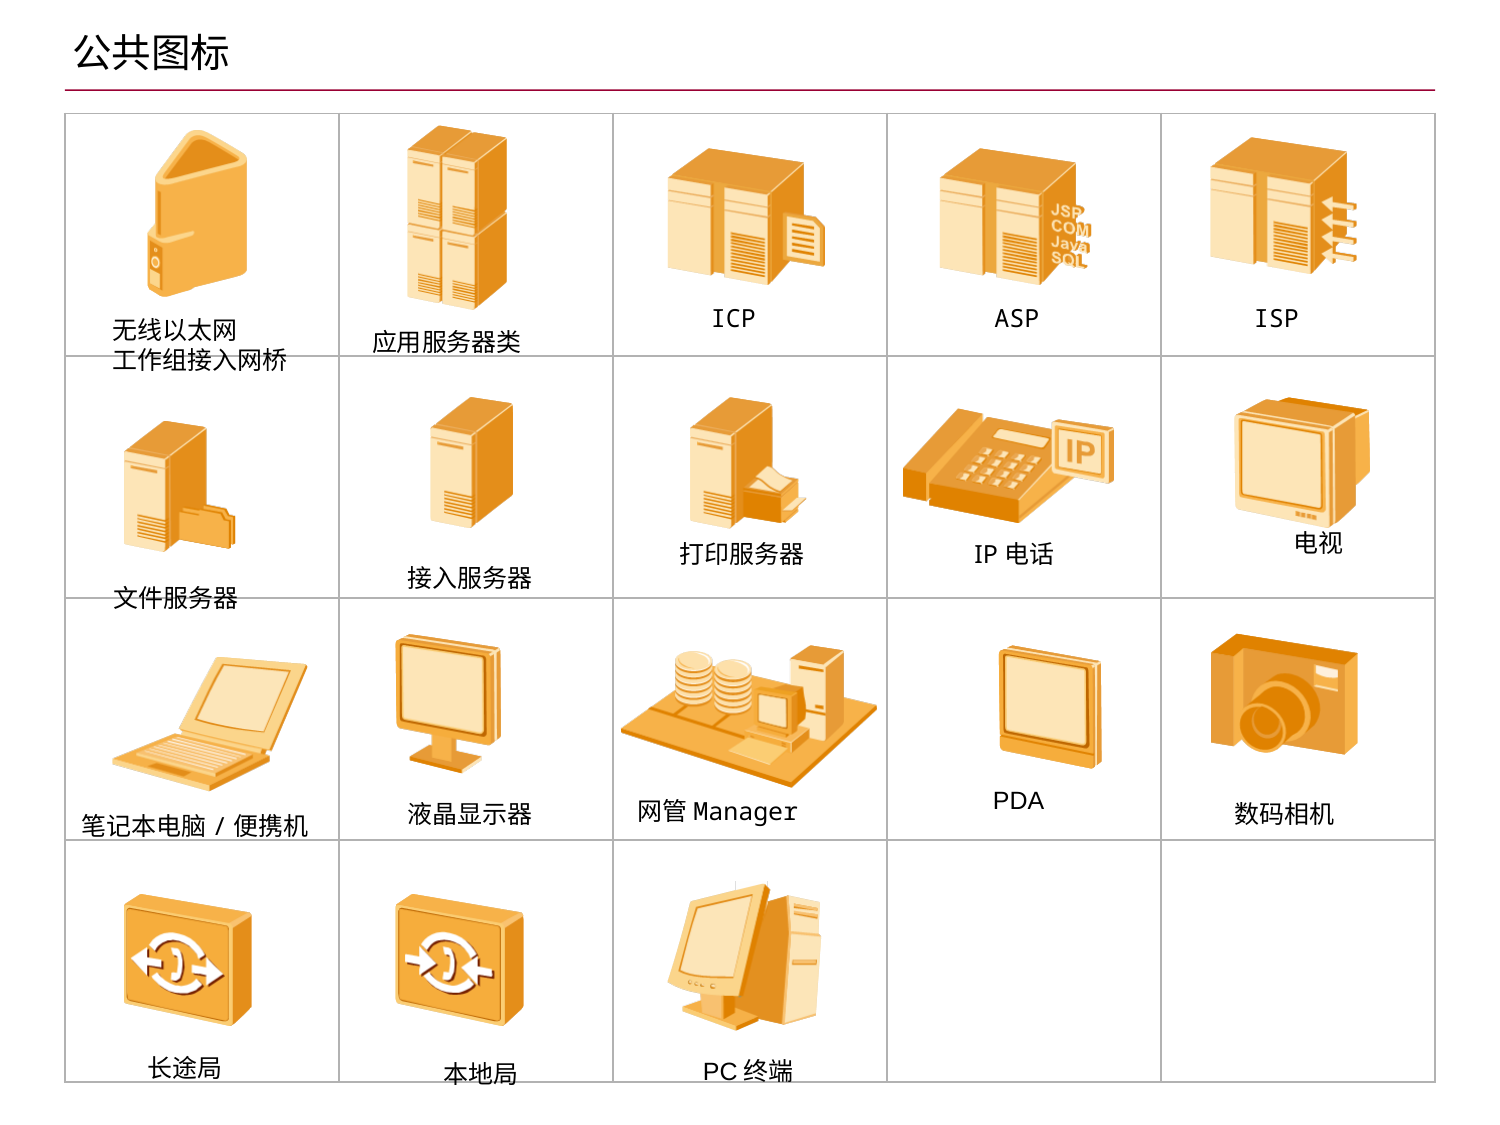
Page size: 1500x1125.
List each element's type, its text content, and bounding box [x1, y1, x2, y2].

picture [666, 881, 822, 1031]
picture [1210, 136, 1357, 274]
picture [111, 656, 308, 792]
text_box 液晶显示器 [407, 798, 533, 829]
text_box 接入服务器 [407, 562, 533, 593]
picture [997, 645, 1103, 770]
text_box 笔记本电脑/便携机 [81, 810, 309, 841]
text_box 网管Manager [637, 796, 799, 826]
text_box 打印服务器 [679, 538, 805, 569]
picture [690, 396, 807, 530]
text_box ASP [994, 302, 1040, 333]
picture [407, 125, 507, 311]
picture [666, 148, 825, 286]
text_box ICP [710, 302, 756, 333]
text_box 应用服务器类 [372, 326, 522, 357]
text_box 文件服务器 [113, 582, 239, 613]
text_box PC终端 [702, 1055, 798, 1086]
text_box PDA [992, 784, 1045, 815]
picture [123, 892, 253, 1026]
text_box 电视 [1293, 537, 1344, 557]
picture [619, 645, 877, 788]
picture [395, 892, 524, 1026]
text_box 本地局 [443, 1058, 538, 1089]
picture [1210, 633, 1358, 755]
text_box 长途局 [147, 1052, 223, 1083]
text_box 公共图标 [59, 22, 243, 82]
text_box ISP [1254, 302, 1299, 333]
picture [123, 420, 237, 554]
picture [395, 632, 501, 774]
picture [903, 408, 1114, 524]
picture [938, 148, 1092, 286]
text_box IP电话 [974, 538, 1059, 569]
picture [430, 396, 514, 529]
text_box 无线以太网 工作组接入网桥 [112, 314, 288, 375]
picture [147, 125, 251, 298]
text_box 数码相机 [1234, 798, 1335, 829]
picture [1234, 396, 1370, 529]
